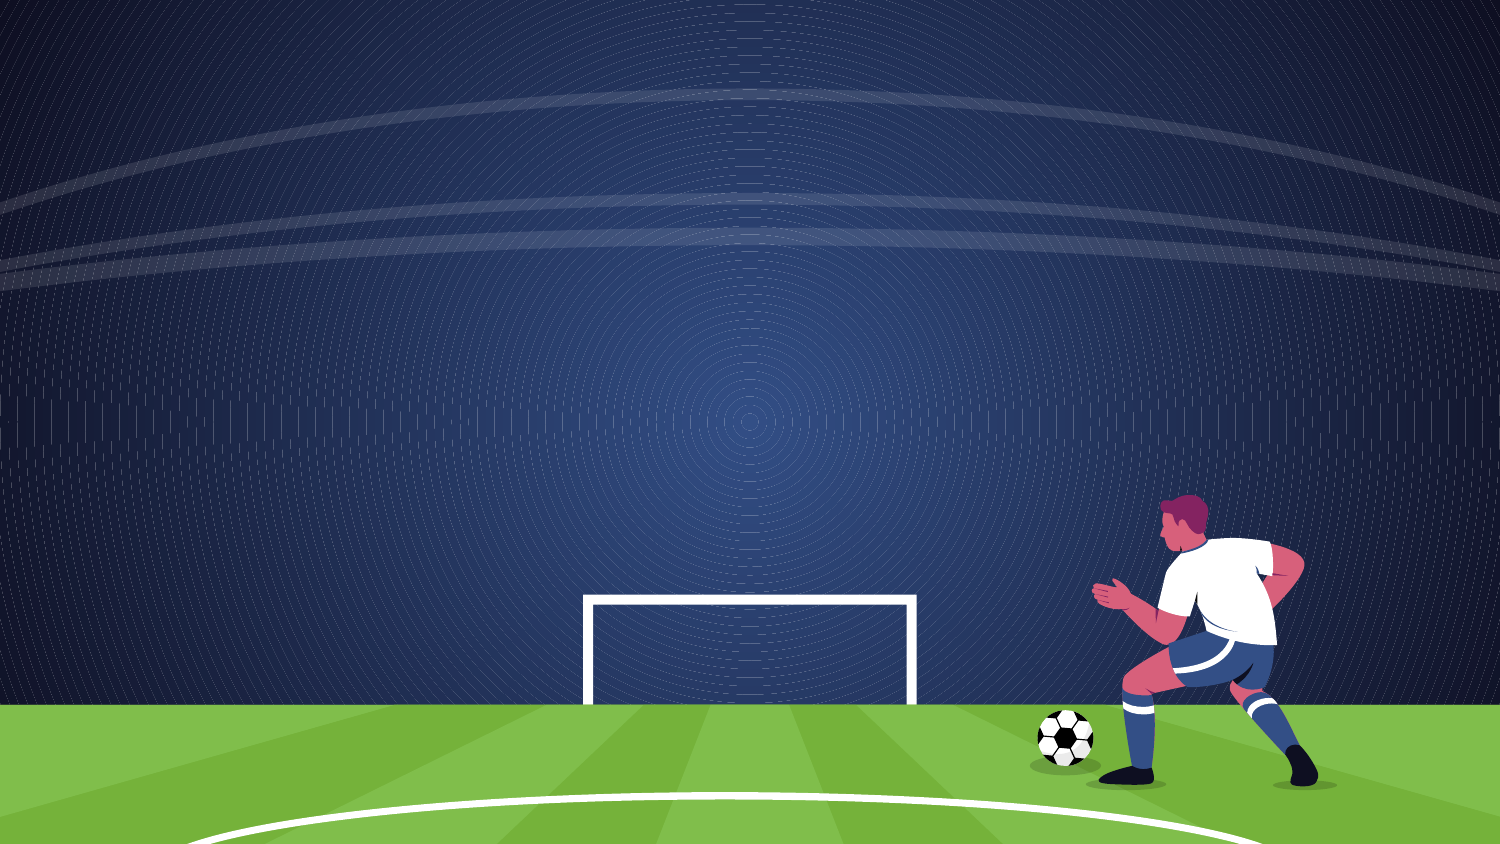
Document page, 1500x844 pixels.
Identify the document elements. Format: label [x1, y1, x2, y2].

text_box [1029, 709, 1102, 776]
text_box [1085, 494, 1338, 791]
